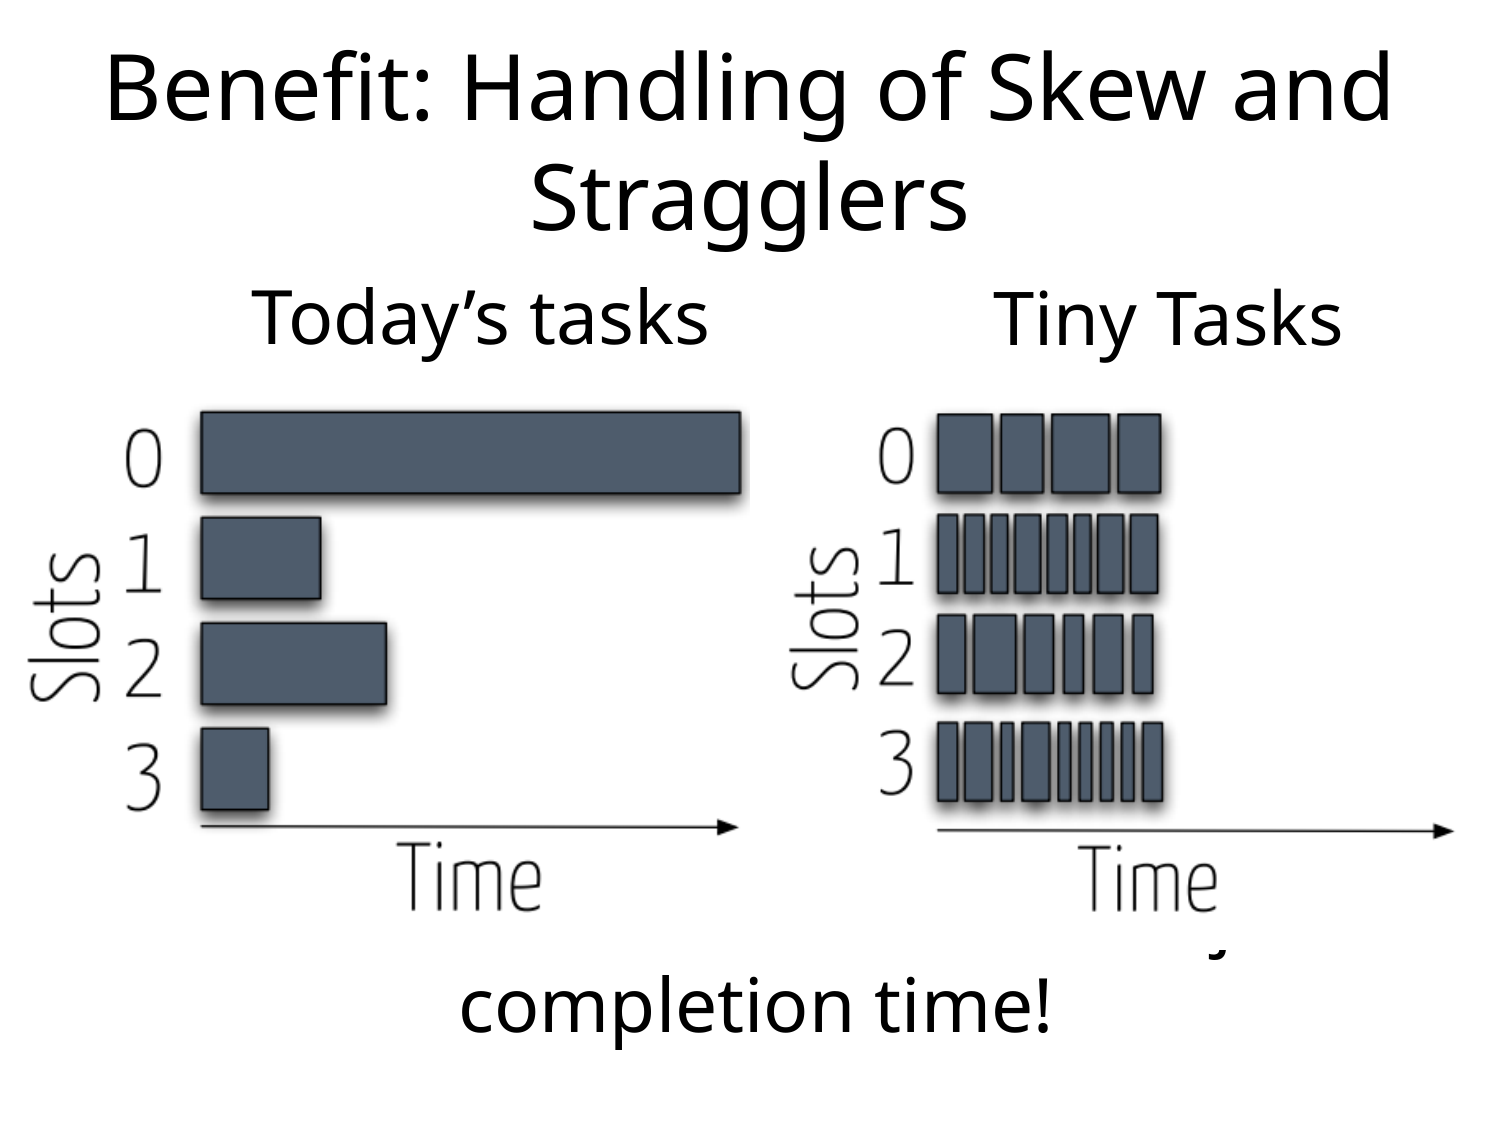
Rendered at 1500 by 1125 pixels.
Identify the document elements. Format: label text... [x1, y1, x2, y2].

list Tiny Tasks [937, 262, 1400, 368]
list Today’s tasks [225, 262, 738, 368]
picture [0, 374, 1500, 951]
text_box As much as 5.2x reduction in job completion time! [137, 960, 1375, 1055]
title Benefit: Handling of Skew and Stragglers [75, 45, 1425, 233]
